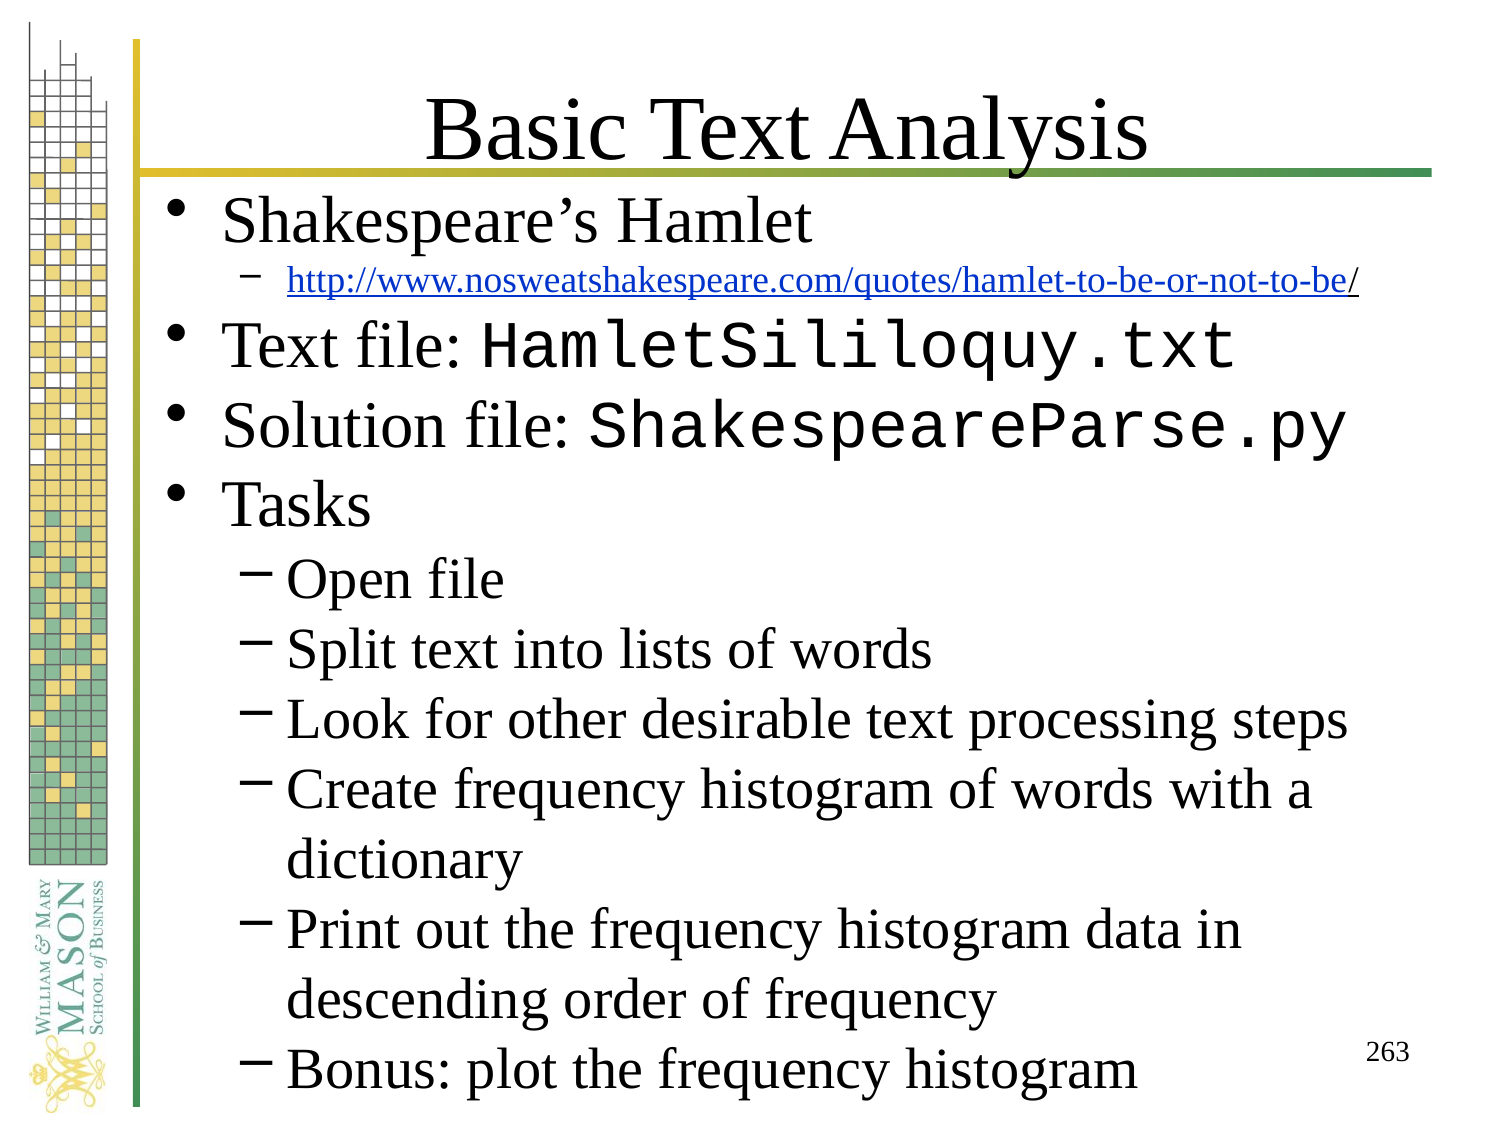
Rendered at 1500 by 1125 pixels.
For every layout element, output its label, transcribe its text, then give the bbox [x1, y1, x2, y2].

title Basic Text Analysis [150, 45, 1425, 167]
title Naming Variables [29, 879, 107, 1113]
list Shakespeare’s Hamlet http://www.nosweatshakespeare.com/quotes/hamlet-to-be-or-not-to-be/ Text file: HamletSililoquy.txt Solution file: ShakespeareParse.py Tasks Open file Split text into lists of words Look for other desirable text processing steps Create frequency histogram of words with a dictionary Print out the frequency histogram data in descending order of frequency Bonus: plot the frequency histogram [150, 167, 1465, 1005]
slide_number 263 [1048, 1024, 1426, 1103]
